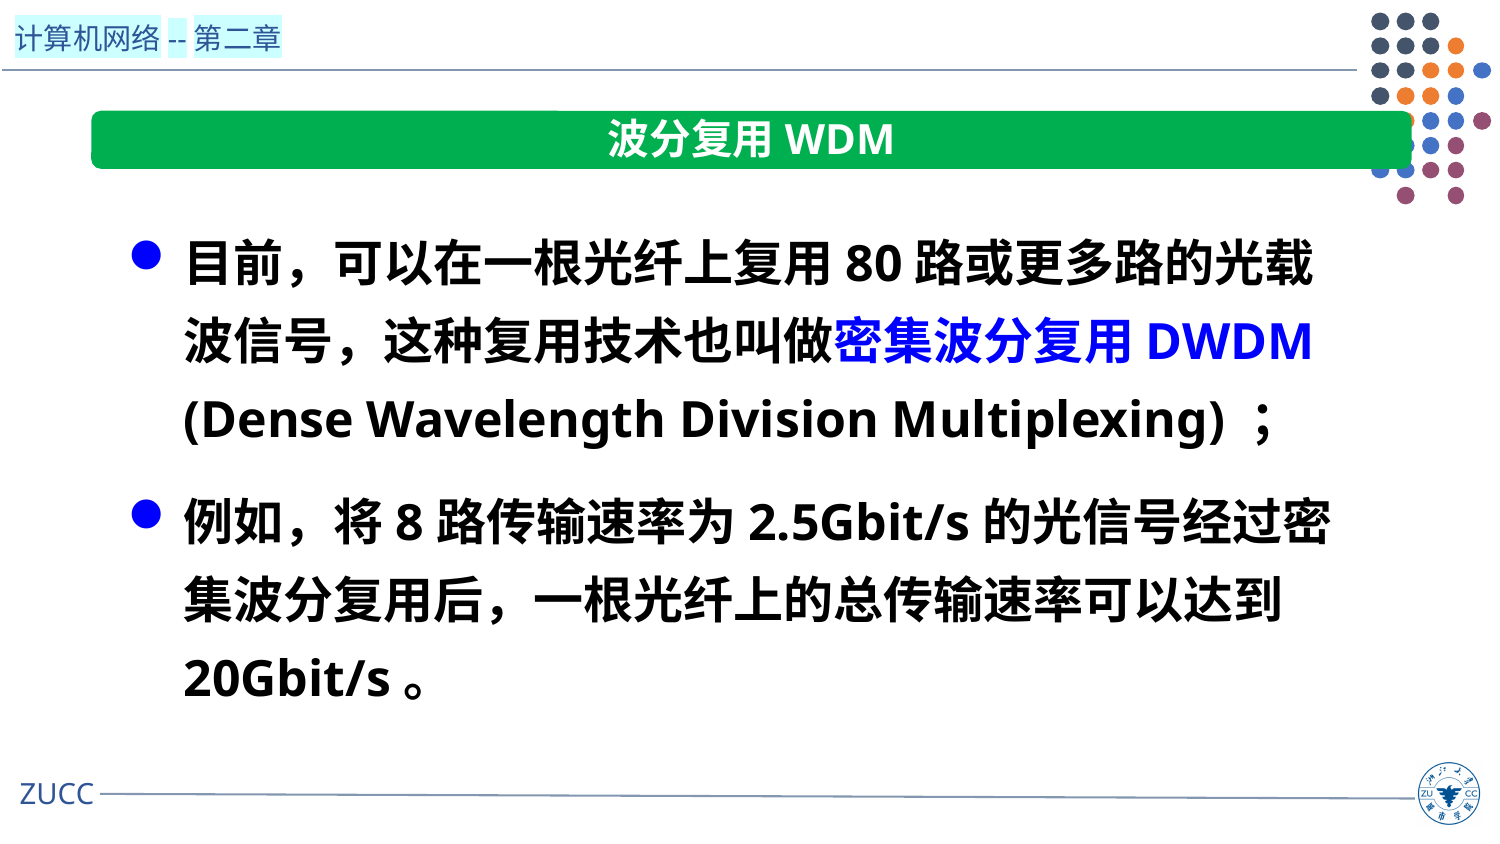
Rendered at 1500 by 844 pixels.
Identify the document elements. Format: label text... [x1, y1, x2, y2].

picture [1415, 759, 1483, 827]
text_box [91, 110, 592, 169]
text_box 波分复用WDM [592, 105, 911, 171]
text_box [911, 110, 1412, 169]
text_box 目前，可以在一根光纤上复用80路或更多路的光载波信号，这种复用技术也叫做密集波分复用DWDM (Dense Wavelength Division Multiplexing) ； 例如，将8路传输速率为2.5Gbit/s的光信号经过密集波分复用后，一根光纤上的总传输速率可以达到20Gbit/s。 [112, 206, 1349, 715]
